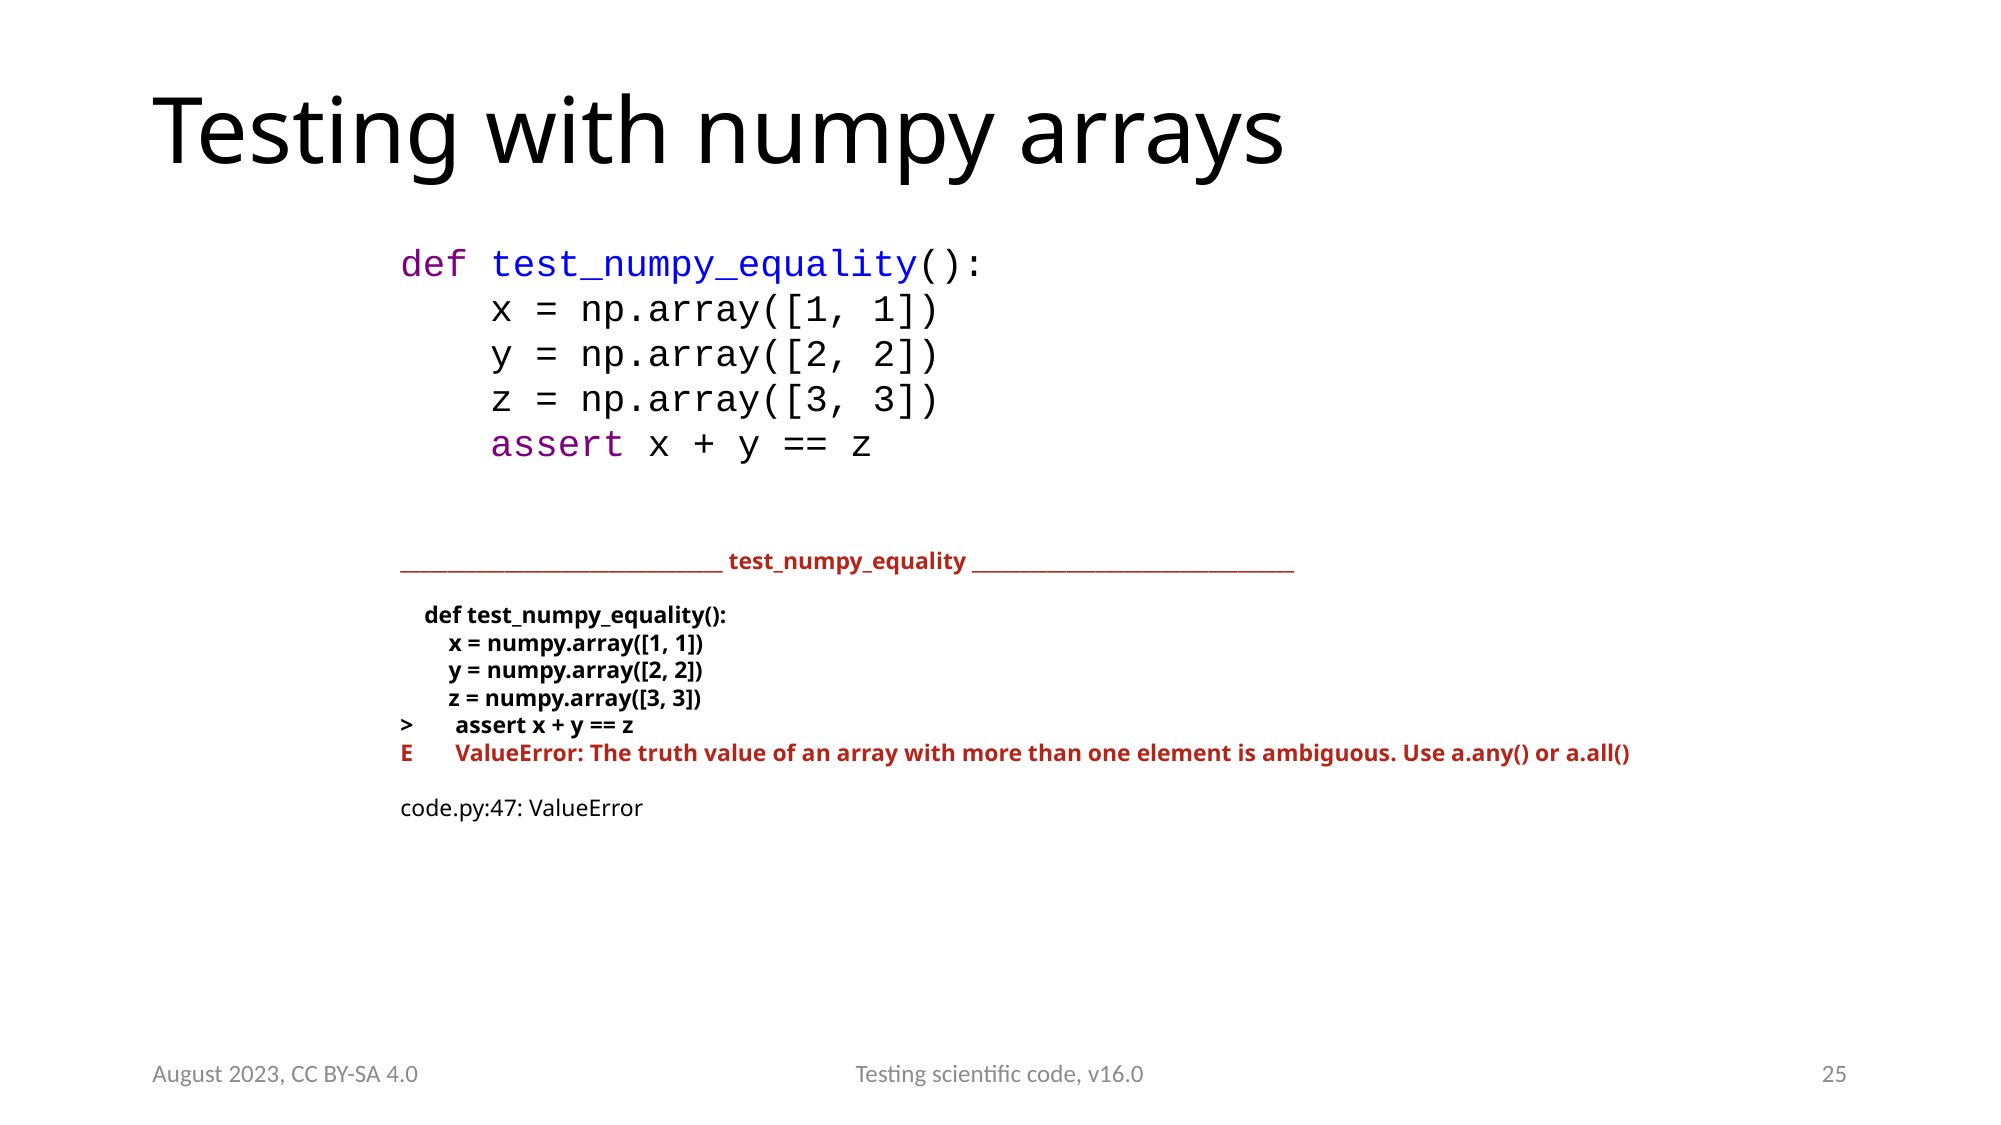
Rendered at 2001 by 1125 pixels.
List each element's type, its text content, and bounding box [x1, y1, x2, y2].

text_box __________________________________ test_numpy_equality __________________________________ def test_numpy_equality(): x = numpy.array([1, 1]) y = numpy.array([2, 2]) z = numpy.array([3, 3]) > assert x + y == z E ValueError: The truth value of an array with more than one element is ambiguous. Use a.any() or a.all() code.py:47: ValueError [385, 538, 1650, 829]
title Testing with numpy arrays [137, 59, 1863, 209]
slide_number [137, 1042, 588, 1103]
text_box def test_numpy_equality(): x = np.array([1, 1]) y = np.array([2, 2]) z = np.array([3, 3]) assert x + y == z [385, 231, 1556, 472]
footer Testing scientific code, v16.0 [662, 1042, 1338, 1103]
slide_number 25 [1412, 1042, 1863, 1103]
